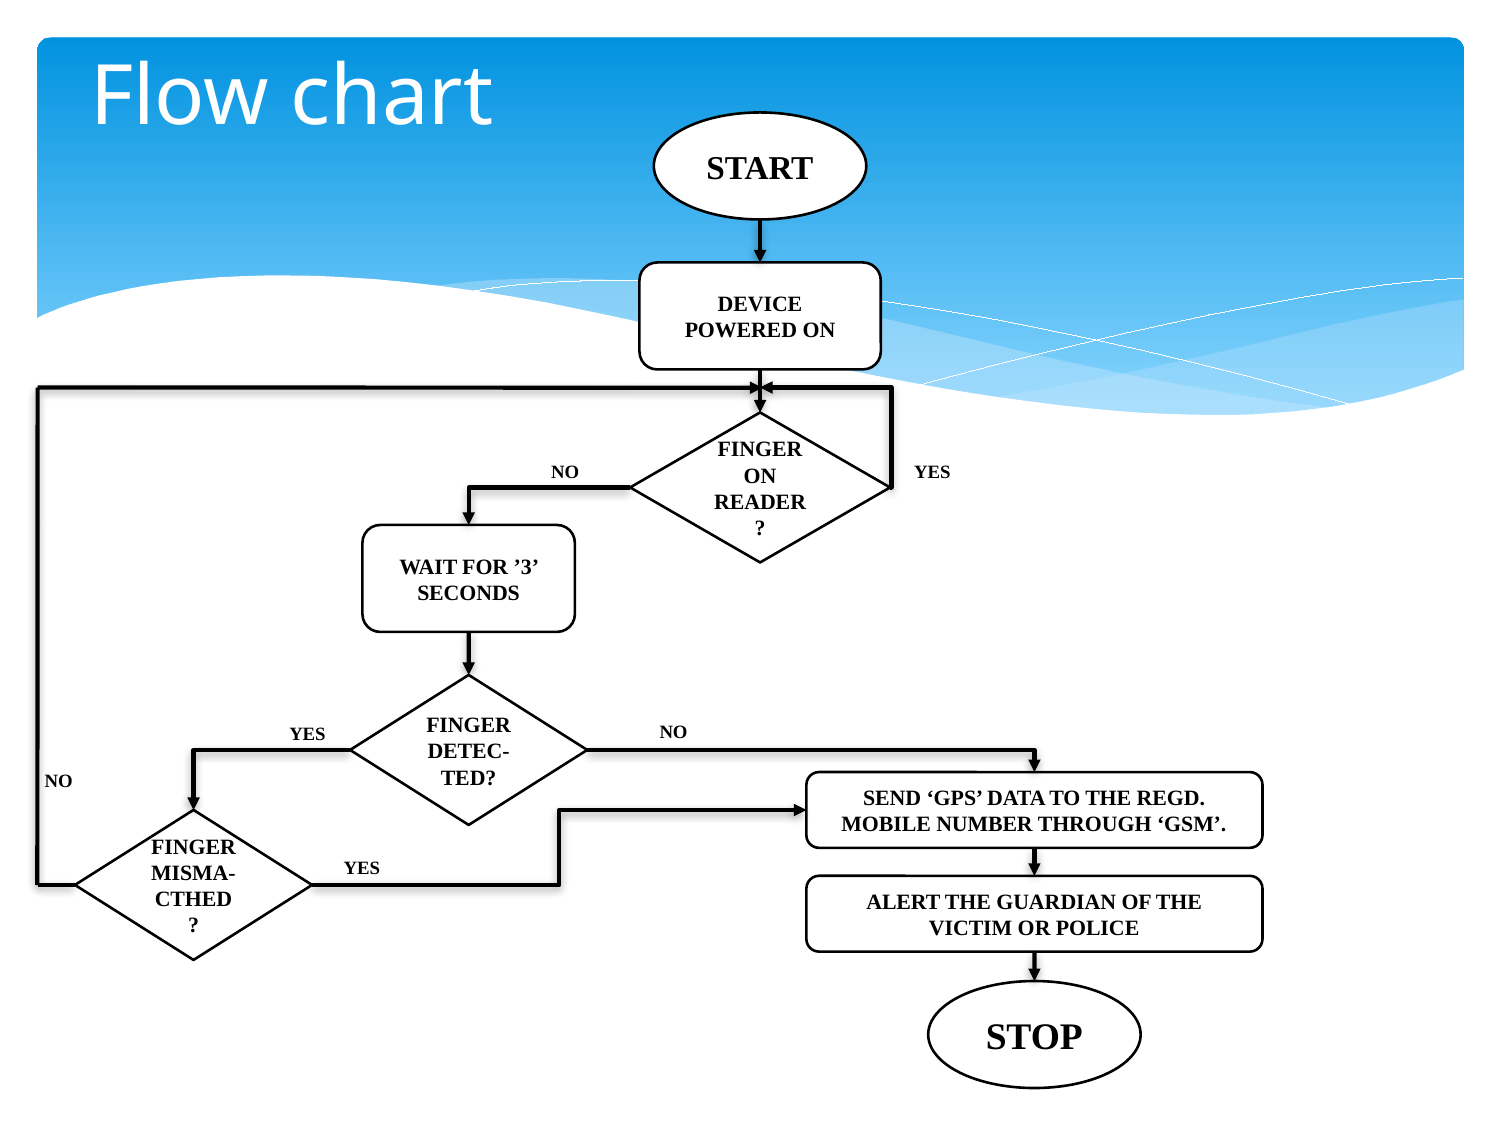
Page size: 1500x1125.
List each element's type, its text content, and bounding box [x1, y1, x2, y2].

text_box SEND ‘GPS’ DATA TO THE REGD. MOBILE NUMBER THROUGH ‘GSM’. [805, 770, 1264, 850]
text_box FINGER ON READER? [631, 415, 875, 564]
text_box STOP [926, 979, 1142, 1090]
text_box YES [897, 454, 975, 488]
text_box FINGER DETEC-TED? [352, 677, 586, 807]
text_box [759, 387, 891, 488]
text_box FINGER MISMA-CTHED ? [76, 813, 307, 962]
text_box ALERT THE GUARDIAN OF THE VICTIM OR POLICE [805, 874, 1264, 953]
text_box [311, 809, 807, 886]
text_box NO [522, 454, 608, 485]
text_box DEVICE POWERED ON [638, 261, 883, 371]
text_box YES [265, 716, 351, 748]
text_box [587, 749, 1035, 773]
text_box WAIT FOR ’3’ SECONDS [361, 523, 577, 634]
title Flow chart [74, 37, 863, 145]
text_box NO [631, 714, 717, 747]
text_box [193, 749, 351, 811]
text_box NO [16, 763, 101, 797]
text_box START [652, 111, 868, 221]
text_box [468, 487, 631, 526]
